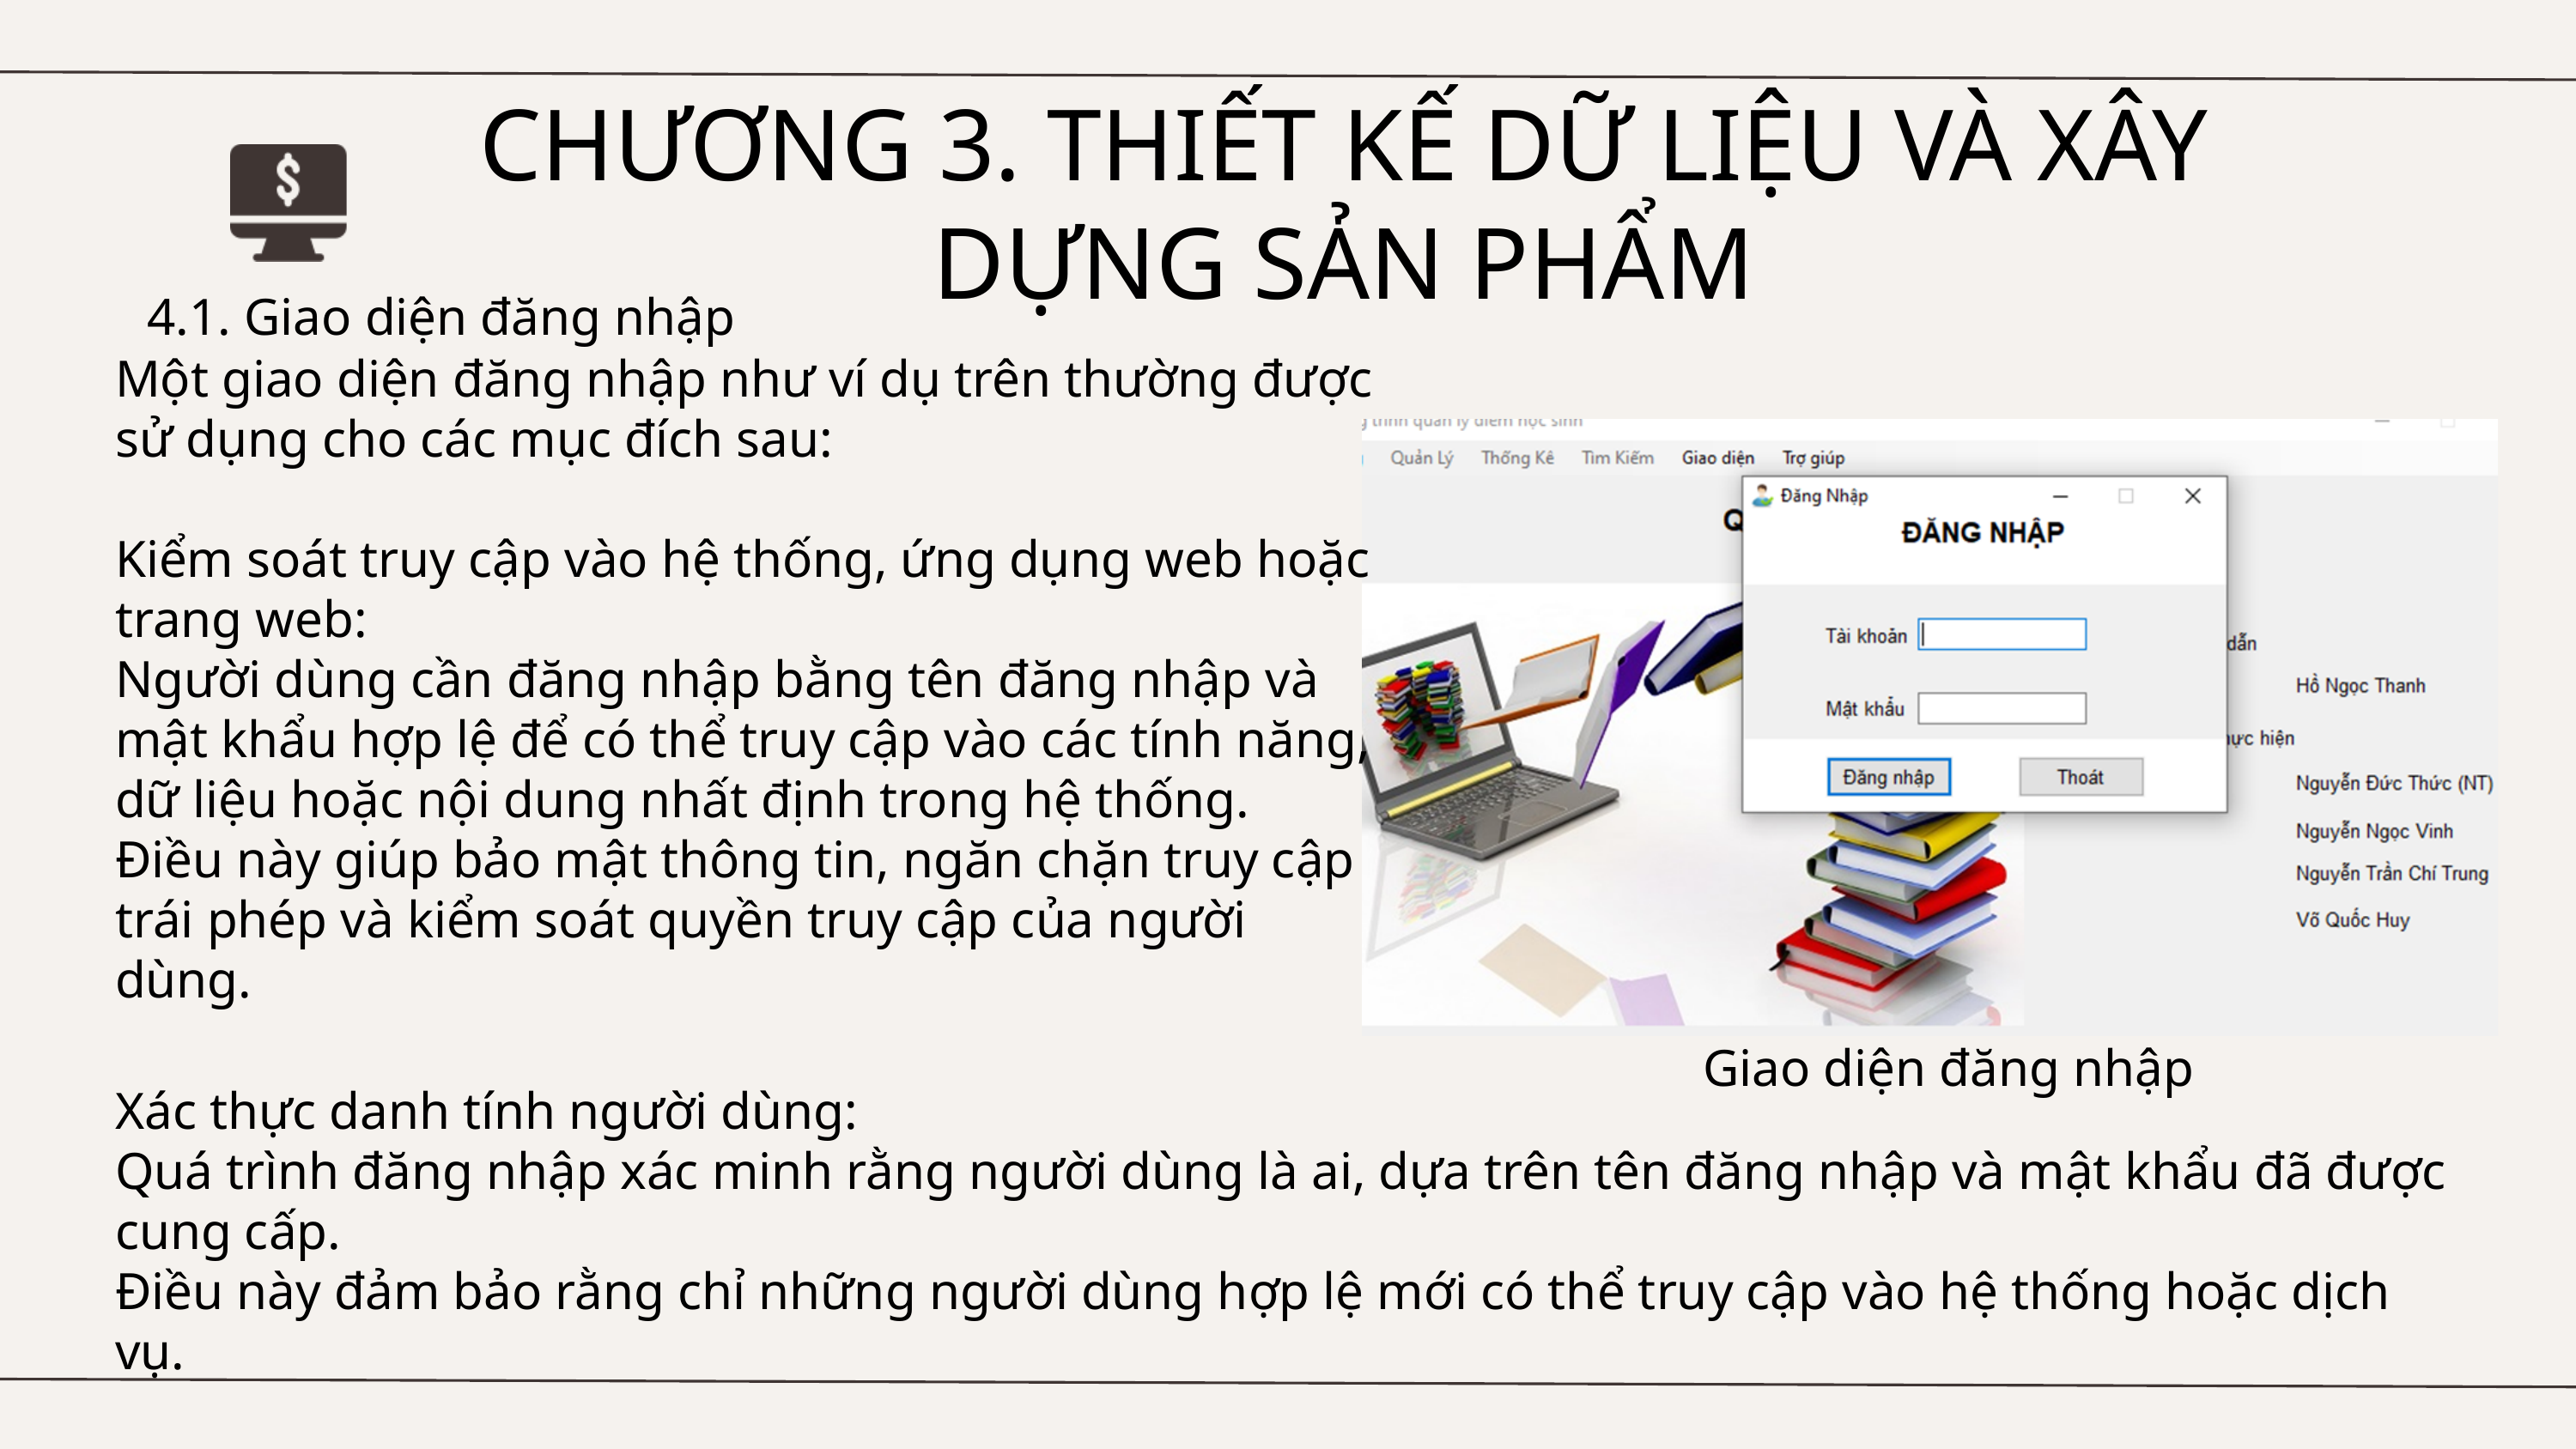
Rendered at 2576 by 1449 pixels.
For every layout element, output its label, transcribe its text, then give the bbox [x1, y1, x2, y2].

text_box 4.1. Giao diện đăng nhập [144, 285, 738, 346]
text_box [1362, 419, 2499, 1036]
text_box CHƯƠNG 3. THIẾT KẾ DỮ LIỆU VÀ XÂY DỰNG SẢN PHẨM [361, 82, 2326, 319]
text_box Giao diện đăng nhập [1697, 1035, 2201, 1096]
text_box [230, 144, 347, 262]
text_box Xác thực danh tính người dùng: Quá trình đăng nhập xác minh rằng người dùng là ai, dựa trên tên đăng nhập và mật khẩu đã được cung cấp. Điều này đảm bảo rằng chỉ những người dùng hợp lệ mới có thể truy cập vào hệ thống hoặc dịch vụ. [115, 1079, 2461, 1380]
text_box Một giao diện đăng nhập như ví dụ trên thường được sử dụng cho các mục đích sau: Kiểm soát truy cập vào hệ thống, ứng dụng web hoặc trang web: Người dùng cần đăng nhập bằng tên đăng nhập và mật khẩu hợp lệ để có thể truy cập vào các tính năng, dữ liệu hoặc nội dung nhất định trong hệ thống. Điều này giúp bảo mật thông tin, ngăn chặn truy cập trái phép và kiểm soát quyền truy cập của người dùng. [115, 347, 1376, 1008]
